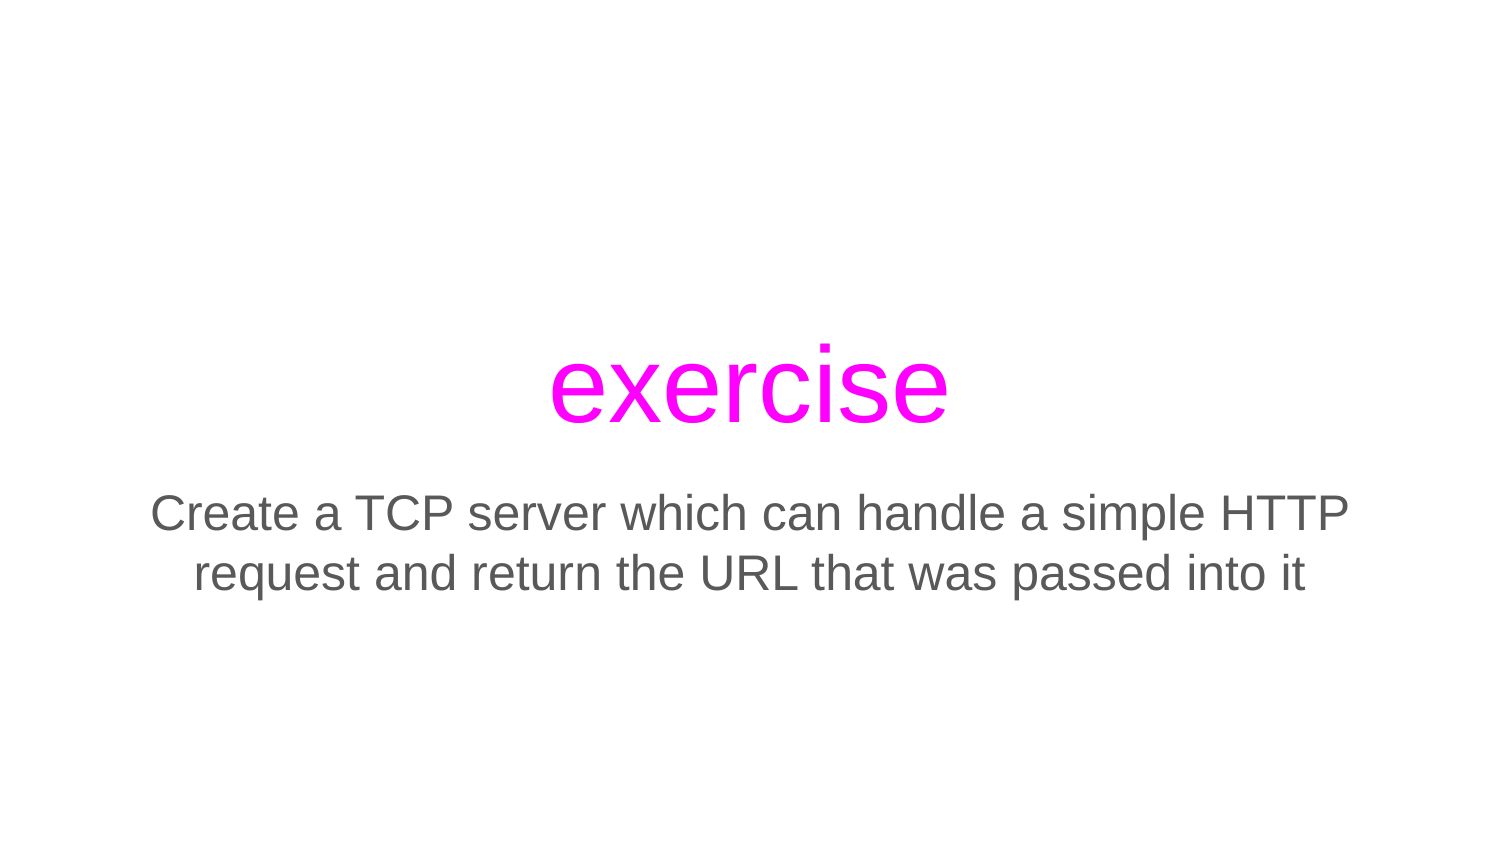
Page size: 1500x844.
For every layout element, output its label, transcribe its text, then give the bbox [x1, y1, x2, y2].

subtitle Create a TCP server which can handle a simple HTTP request and return the URL that was passed into it [51, 464, 1449, 595]
title exercise [51, 122, 1449, 459]
